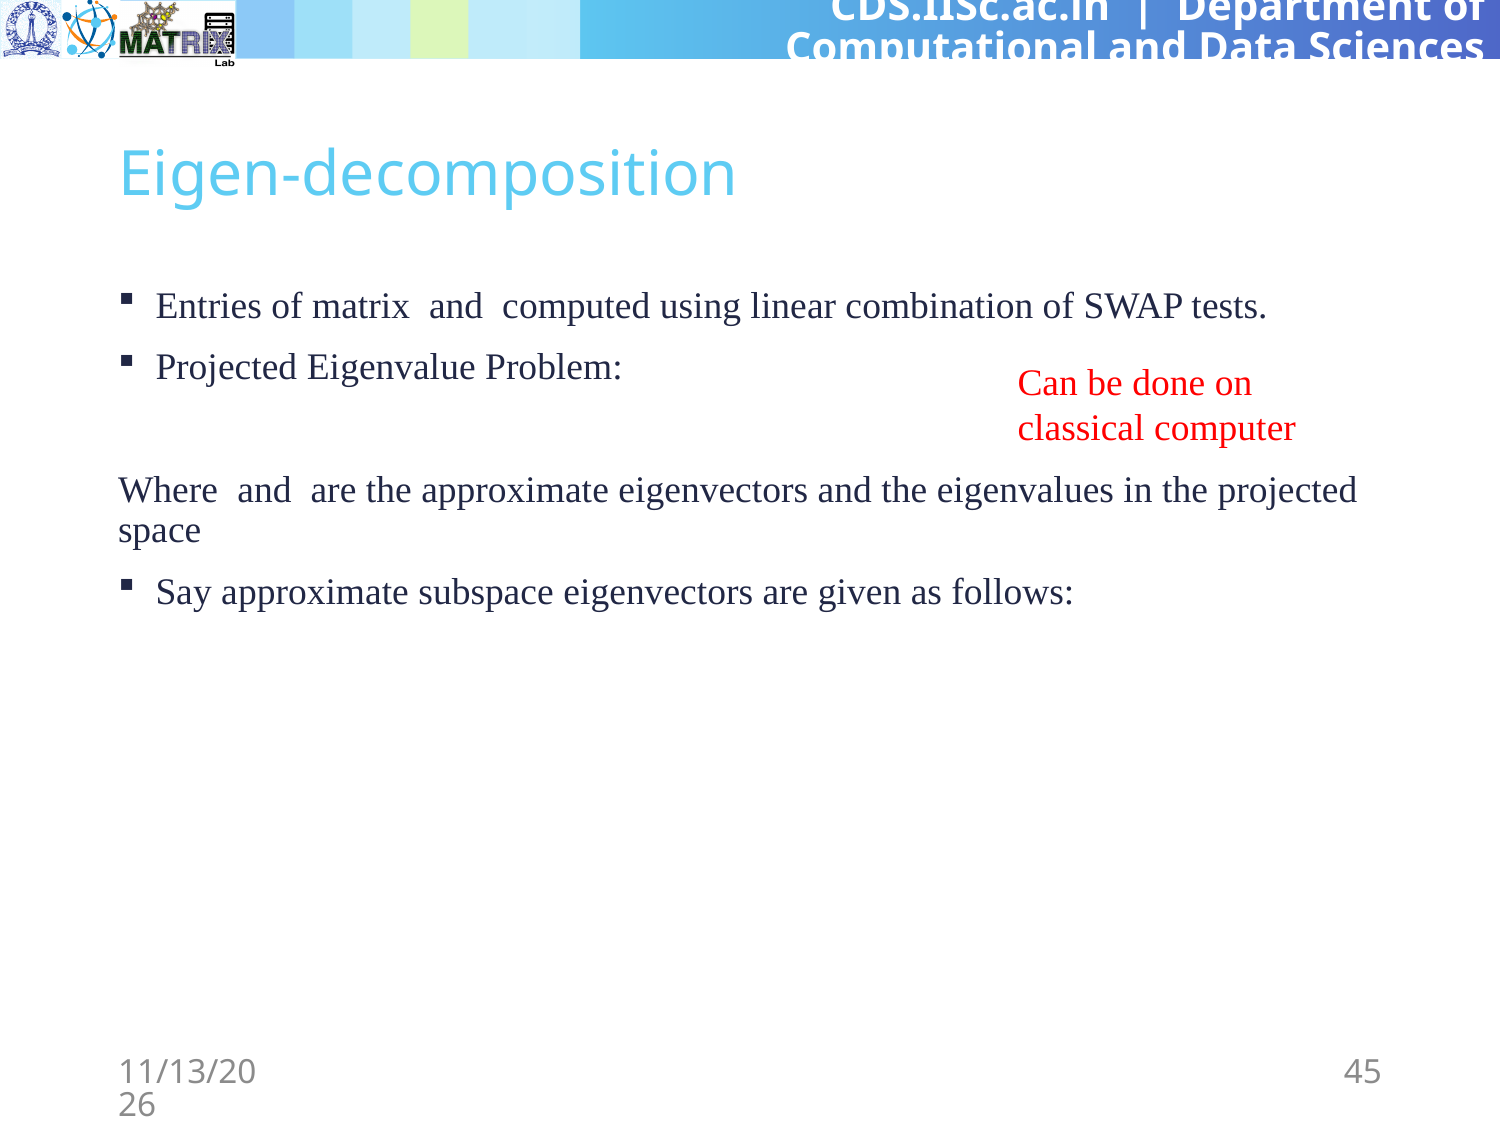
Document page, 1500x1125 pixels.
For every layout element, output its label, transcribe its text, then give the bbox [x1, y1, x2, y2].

text_box Can be done on classical computer [1002, 350, 1323, 455]
slide_number 45 [1248, 1042, 1397, 1103]
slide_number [103, 1042, 273, 1103]
title Eigen-decomposition [103, 66, 1397, 285]
picture [119, 1, 235, 67]
